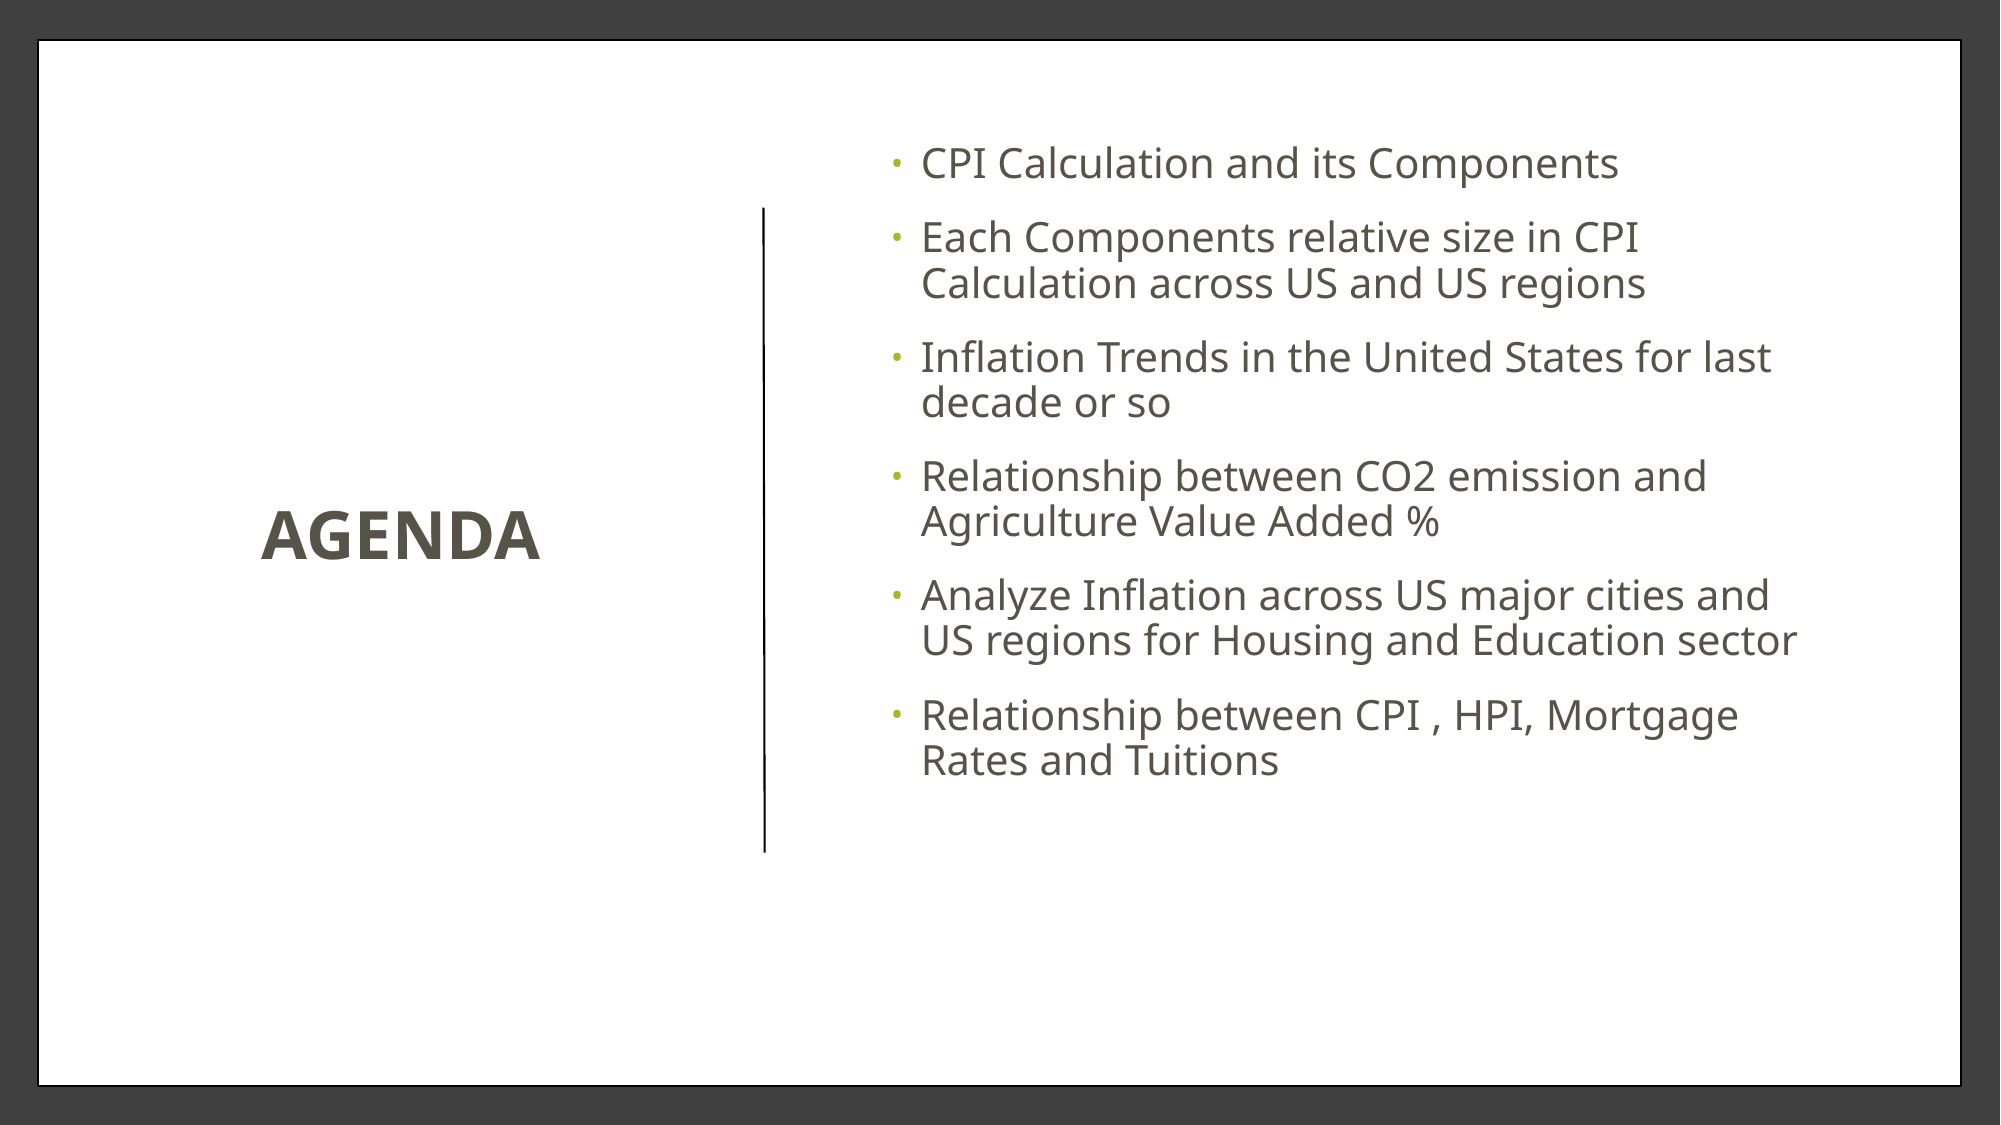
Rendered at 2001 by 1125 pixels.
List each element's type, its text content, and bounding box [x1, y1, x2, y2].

title Agenda [105, 105, 697, 970]
subtitle CPI Calculation and its Components Each Components relative size in CPI Calculation across US and US regions Inflation Trends in the United States for last decade or so Relationship between CO2 emission and Agriculture Value Added % Analyze Inflation across US major cities and US regions for Housing and Education sector Relationship between CPI , HPI, Mortgage Rates and Tuitions [830, 105, 1844, 970]
text_box [0, 0, 2000, 1125]
text_box [36, 38, 1963, 1088]
